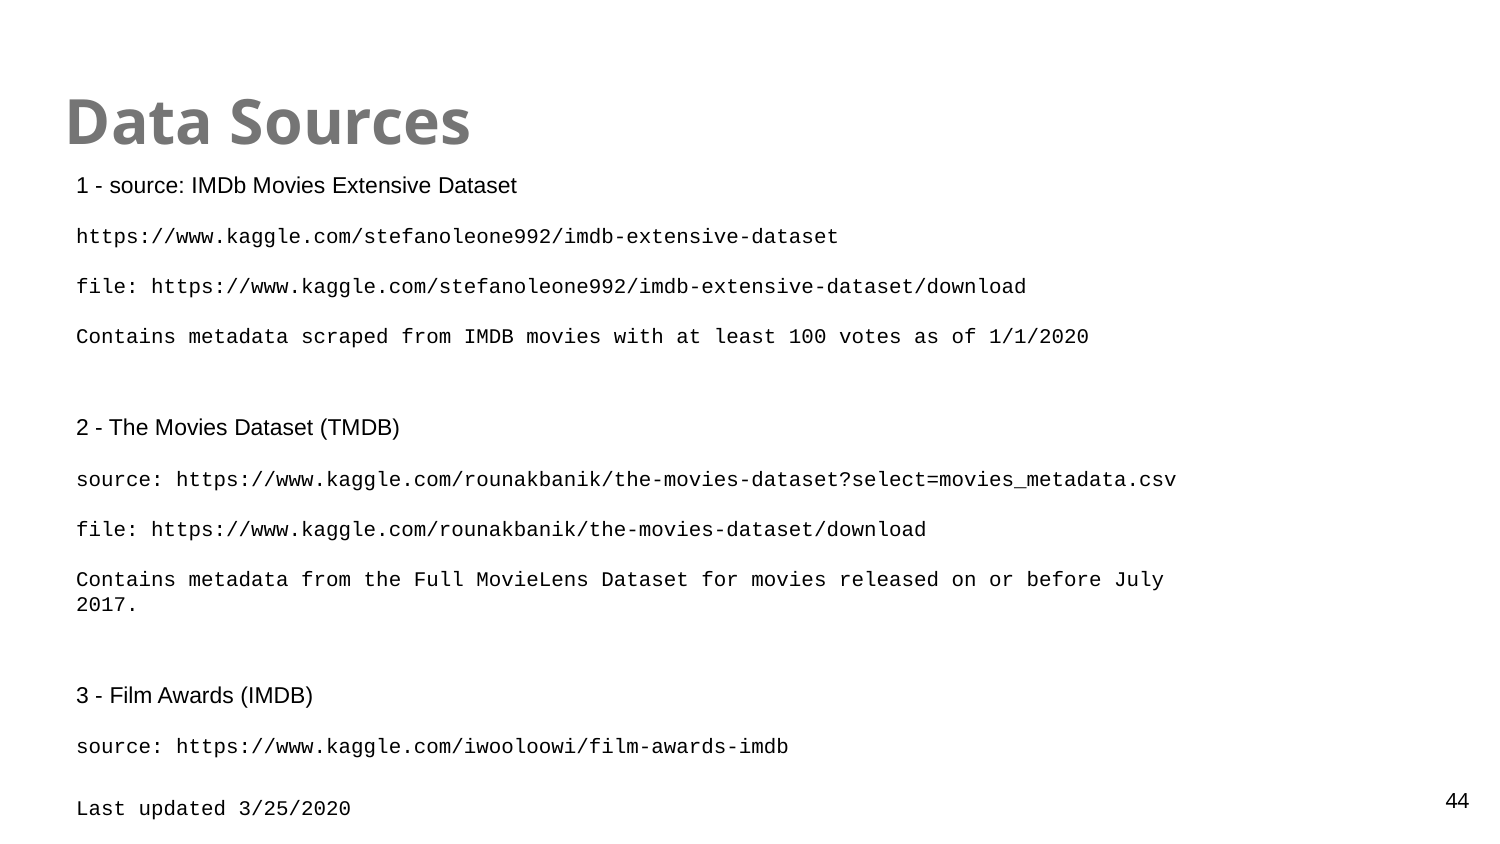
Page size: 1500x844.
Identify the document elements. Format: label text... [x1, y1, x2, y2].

title Data Sources [49, 67, 1448, 173]
slide_number ‹#› [1394, 769, 1484, 834]
text_box 1 - source: IMDb Movies Extensive Dataset https://www.kaggle.com/stefanoleone992/imdb-extensive-dataset file: https://www.kaggle.com/stefanoleone992/imdb-extensive-dataset/download Contains metadata scraped from IMDB movies with at least 100 votes as of 1/1/2020 2 - The Movies Dataset (TMDB) source: https://www.kaggle.com/rounakbanik/the-movies-dataset?select=movies_metadata.csv file: https://www.kaggle.com/rounakbanik/the-movies-dataset/download Contains metadata from the Full MovieLens Dataset for movies released on or before July 2017. 3 - Film Awards (IMDB) source: https://www.kaggle.com/iwooloowi/film-awards-imdb Last updated 3/25/2020 [61, 173, 1254, 844]
